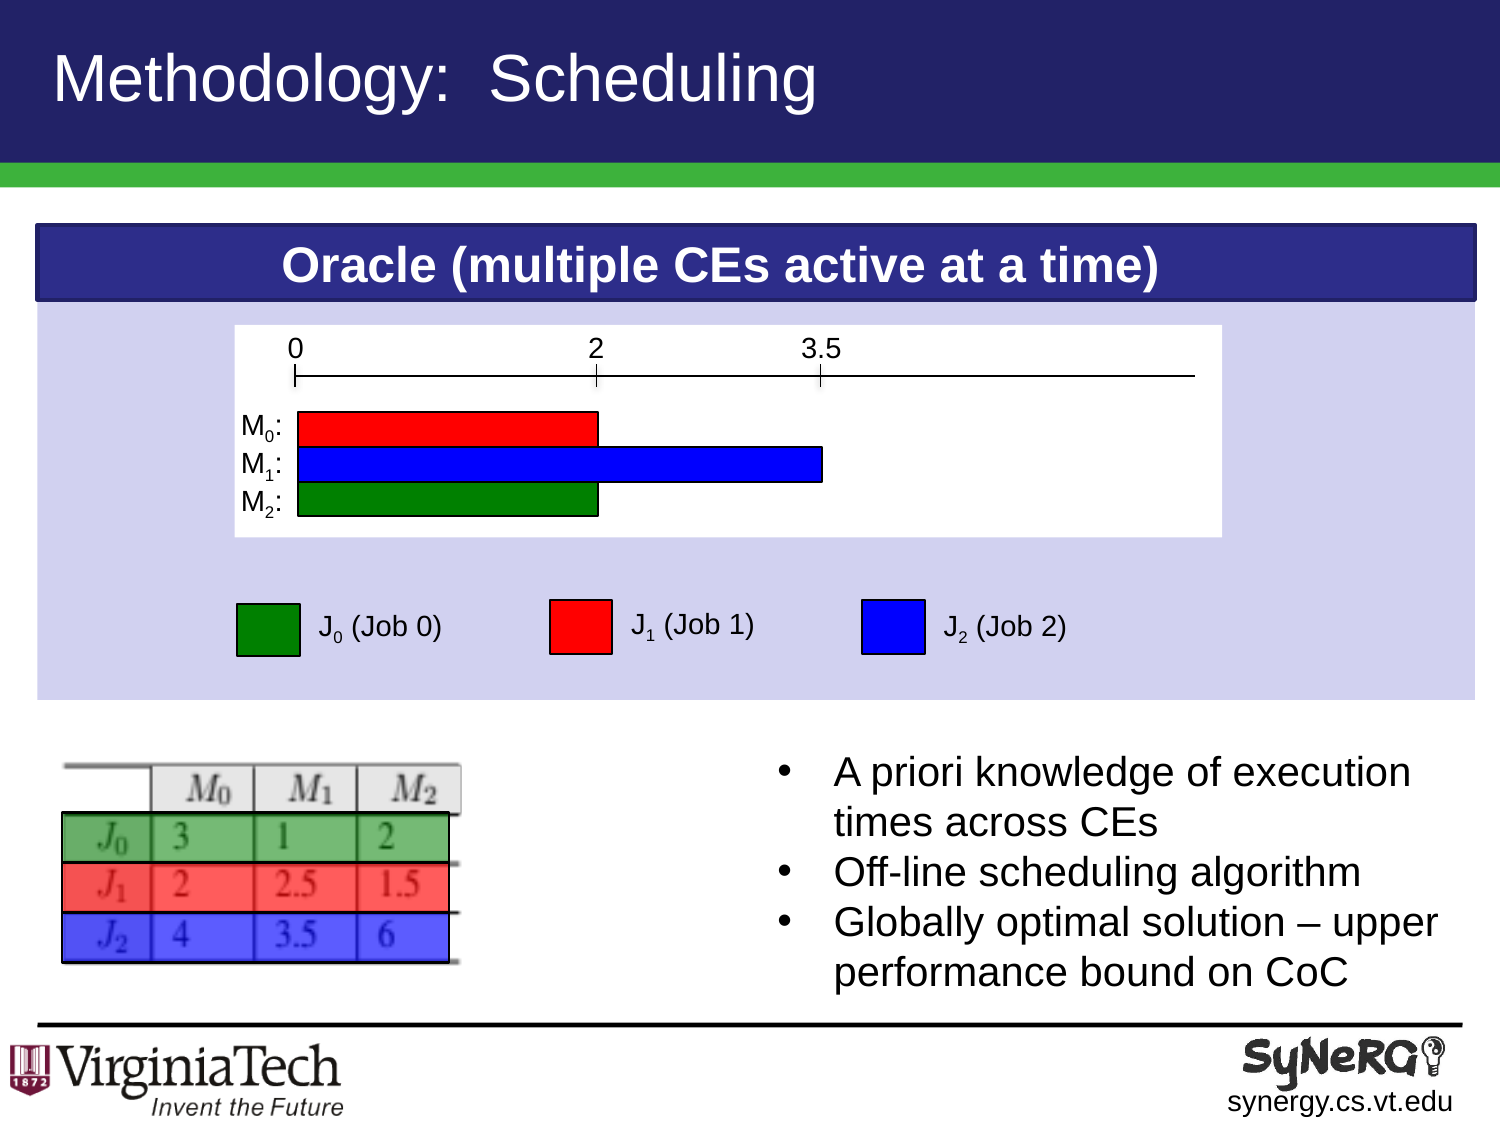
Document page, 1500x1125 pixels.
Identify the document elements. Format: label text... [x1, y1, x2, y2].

text_box 0 [272, 321, 319, 372]
text_box M0: [226, 398, 298, 437]
title Methodology: Scheduling [37, 12, 1476, 138]
text_box 3.5 [786, 321, 857, 372]
text_box [235, 602, 302, 658]
text_box [296, 480, 600, 519]
picture [49, 737, 475, 975]
text_box [234, 324, 1223, 538]
text_box J0 (Job 0) [303, 600, 458, 655]
picture [0, 1033, 350, 1124]
text_box [860, 598, 927, 656]
text_box J1 (Job 1) [616, 597, 770, 653]
picture [1237, 1032, 1448, 1095]
text_box [296, 445, 824, 484]
text_box A priori knowledge of execution times across CEs Off-line scheduling algorithm Globally optimal solution – upper performance bound on CoC [762, 737, 1463, 1003]
text_box [296, 410, 600, 449]
text_box M1: [226, 437, 296, 474]
text_box Oracle (multiple CEs active at a time) [266, 224, 1176, 300]
text_box [37, 302, 1475, 700]
text_box M2: [226, 474, 298, 529]
text_box [35, 223, 1477, 302]
text_box J2 (Job 2) [928, 600, 1083, 655]
text_box 2 [573, 321, 620, 372]
text_box [548, 598, 614, 656]
